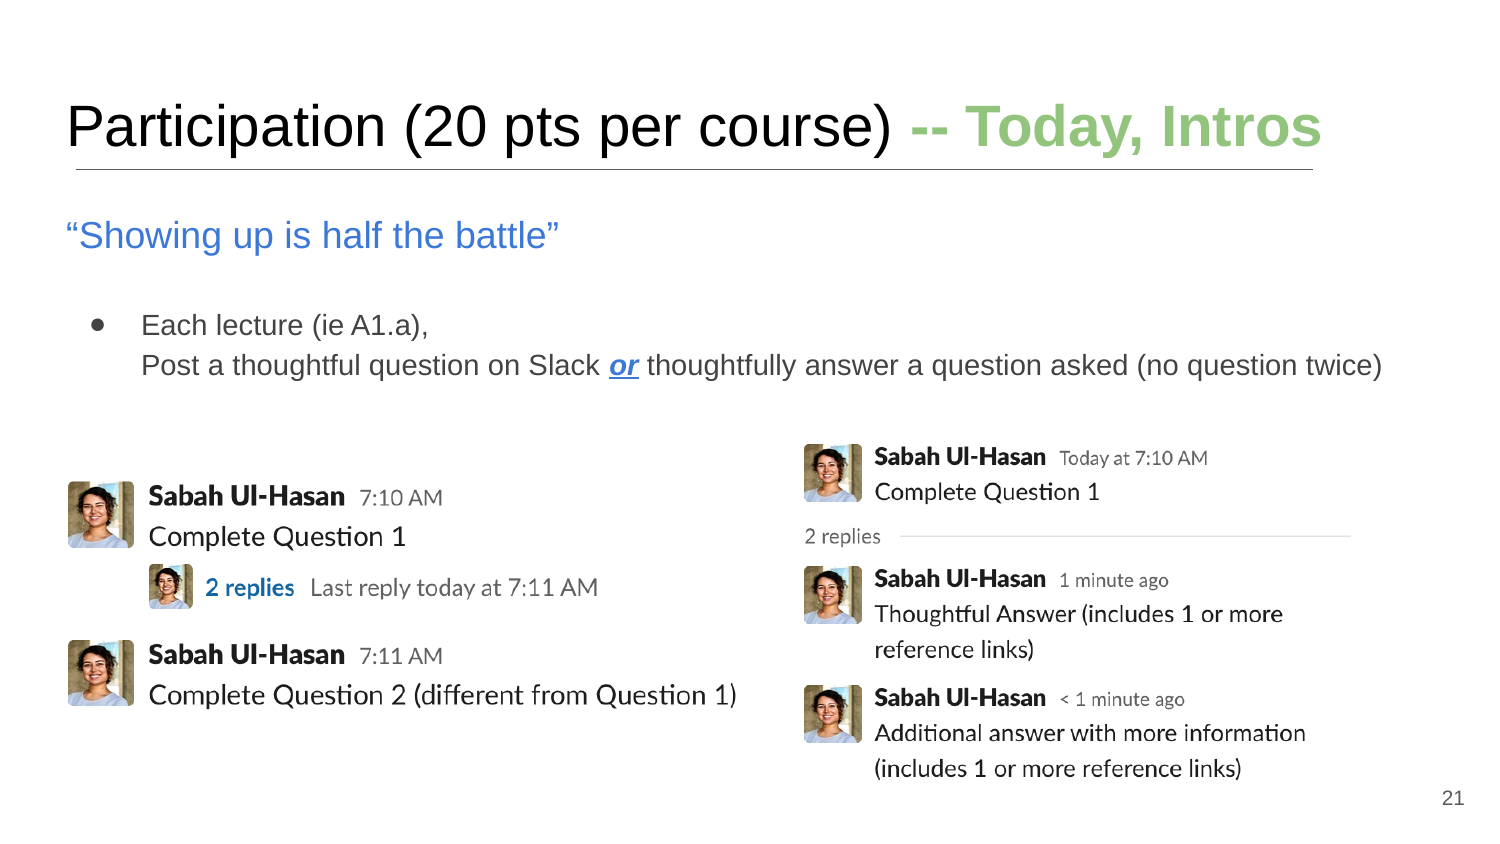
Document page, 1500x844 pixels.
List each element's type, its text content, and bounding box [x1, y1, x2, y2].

title Participation (20 pts per course) -- Today, Intros [51, 72, 1449, 167]
slide_number ‹#› [1389, 764, 1480, 830]
picture [50, 421, 1368, 802]
list “Showing up is half the battle” Each lecture (ie A1.a), Post a thoughtful question on Slack or thoughtfully answer a question asked (no question twice) [51, 189, 1449, 750]
